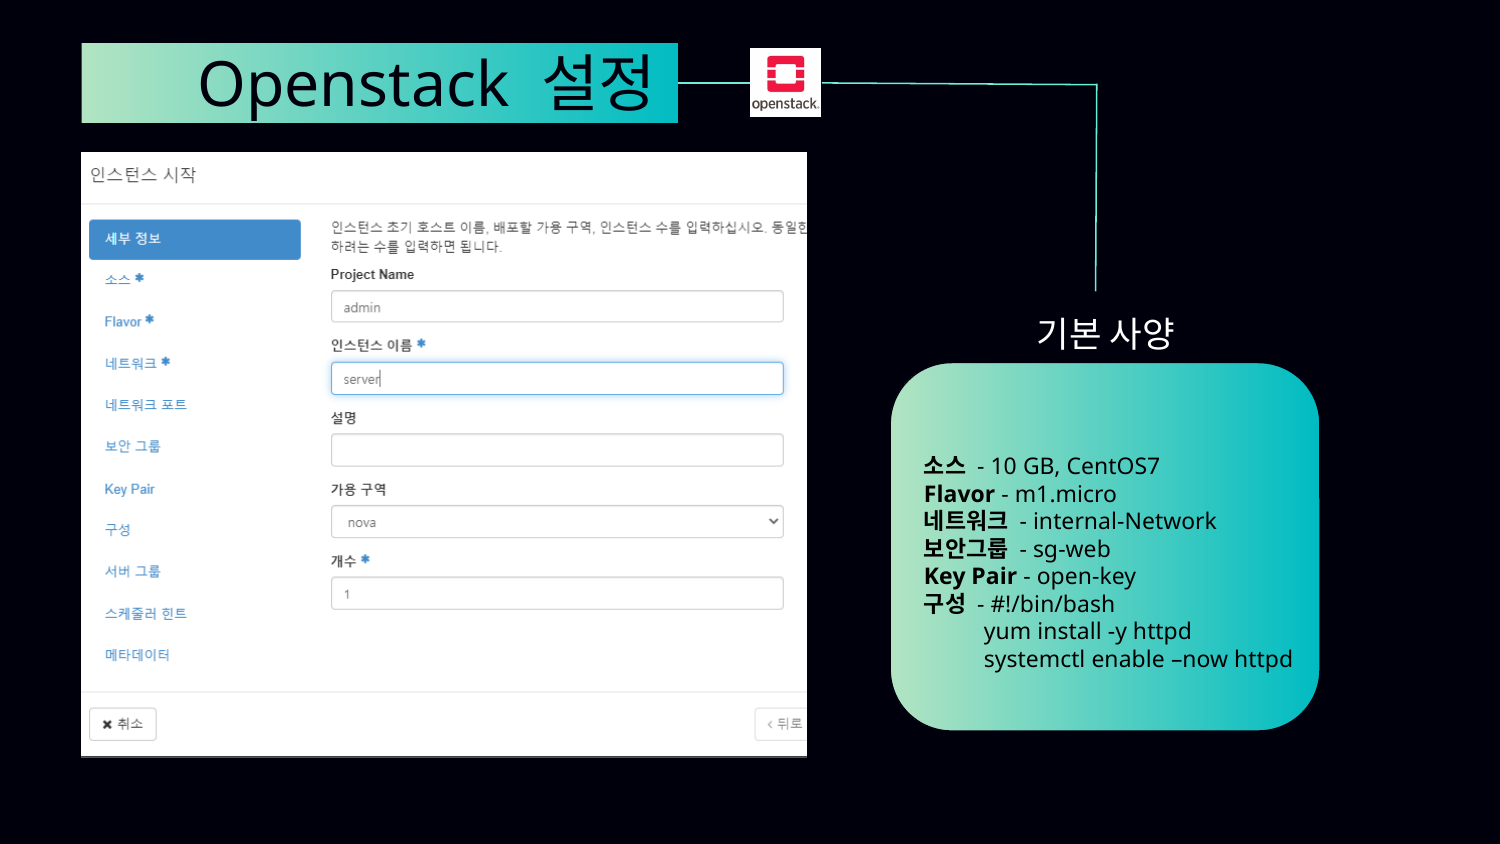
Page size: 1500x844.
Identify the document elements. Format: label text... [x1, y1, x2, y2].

picture [81, 152, 807, 758]
picture [749, 48, 821, 118]
title Openstack 설정 [182, 28, 715, 123]
list 기본 사양 [946, 296, 1386, 436]
text_box [890, 362, 1318, 732]
text_box [81, 43, 182, 123]
text_box 소스 - 10 GB, CentOS7 Flavor - m1.micro 네트워크 - internal-Network 보안그룹 - sg-web Key Pair - open-key 구성 - #!/bin/bash yum install -y httpd systemctl enable –now httpd [908, 436, 1401, 687]
